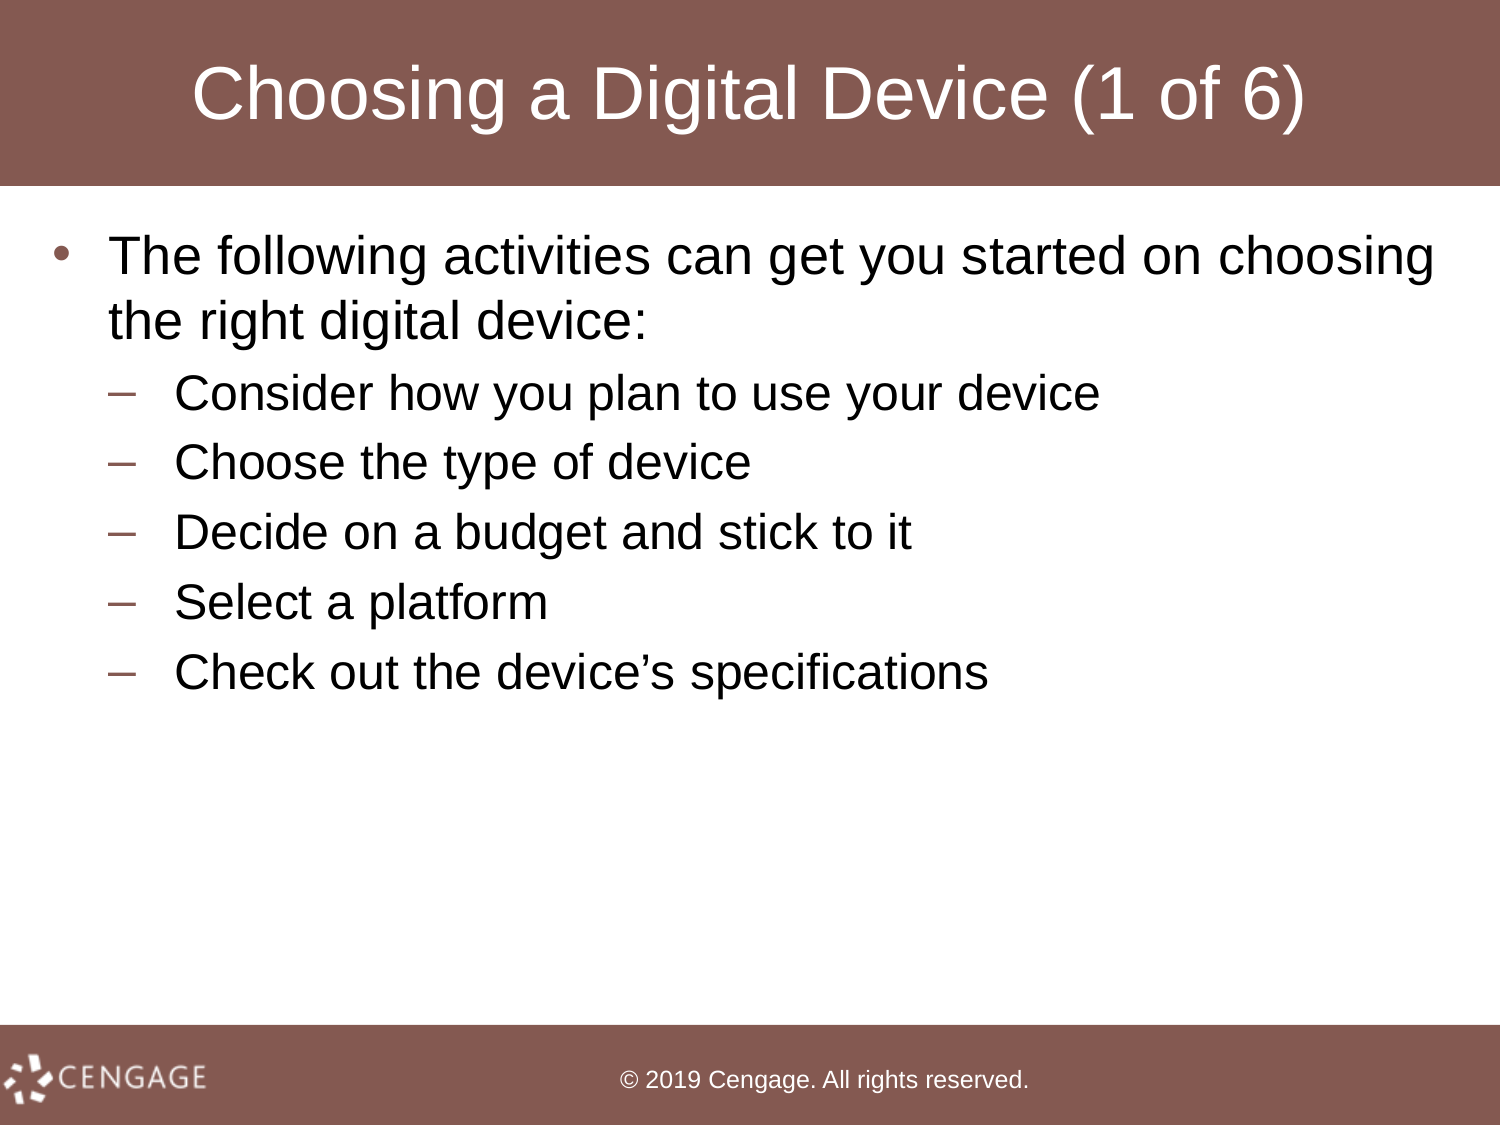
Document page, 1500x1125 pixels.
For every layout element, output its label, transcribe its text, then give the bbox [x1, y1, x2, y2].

title Choosing a Digital Device (1 of 6) [75, 4, 1425, 175]
picture [0, 1051, 211, 1106]
list The following activities can get you started on choosing the right digital device: Consider how you plan to use your device Choose the type of device Decide on a budget and stick to it Select a platform Check out the device’s specifications [37, 212, 1475, 1005]
